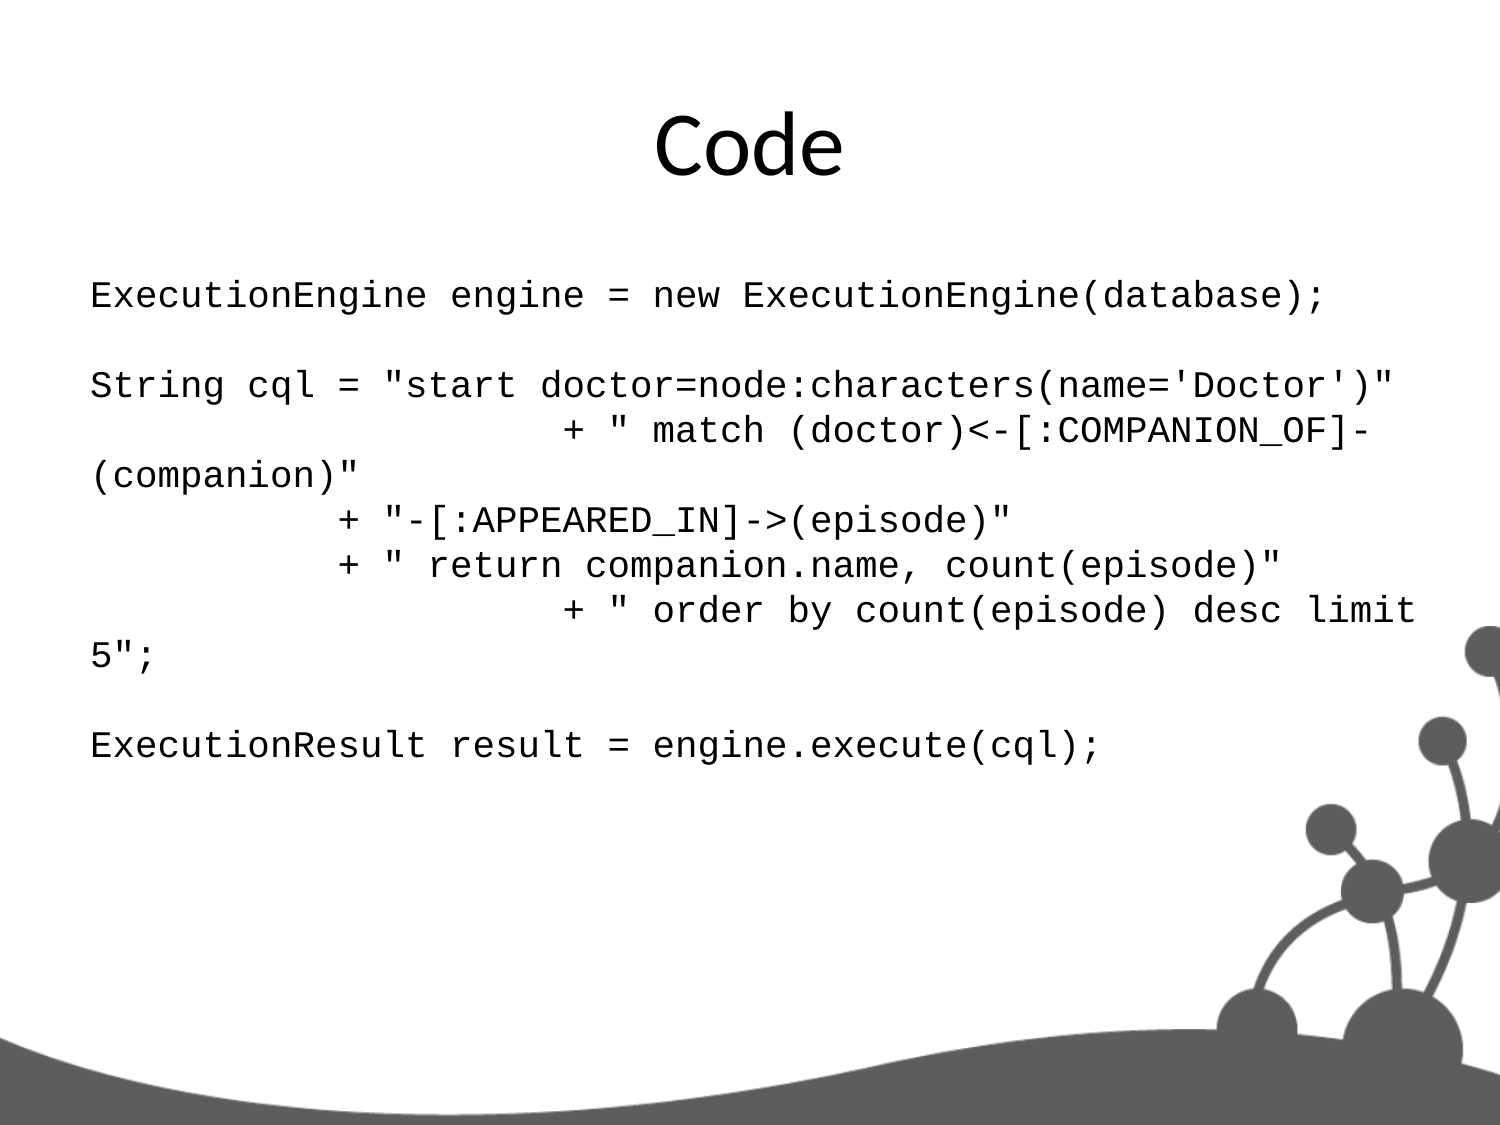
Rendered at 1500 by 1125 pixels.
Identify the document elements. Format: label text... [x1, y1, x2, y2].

title Code [75, 45, 1425, 233]
list ExecutionEngine engine = new ExecutionEngine(database); String cql = "start doctor=node:characters(name='Doctor')" + " match (doctor)<-[:COMPANION_OF]-(companion)" + "-[:APPEARED_IN]->(episode)" + " return companion.name, count(episode)" + " order by count(episode) desc limit 5"; ExecutionResult result = engine.execute(cql); [75, 262, 1472, 718]
